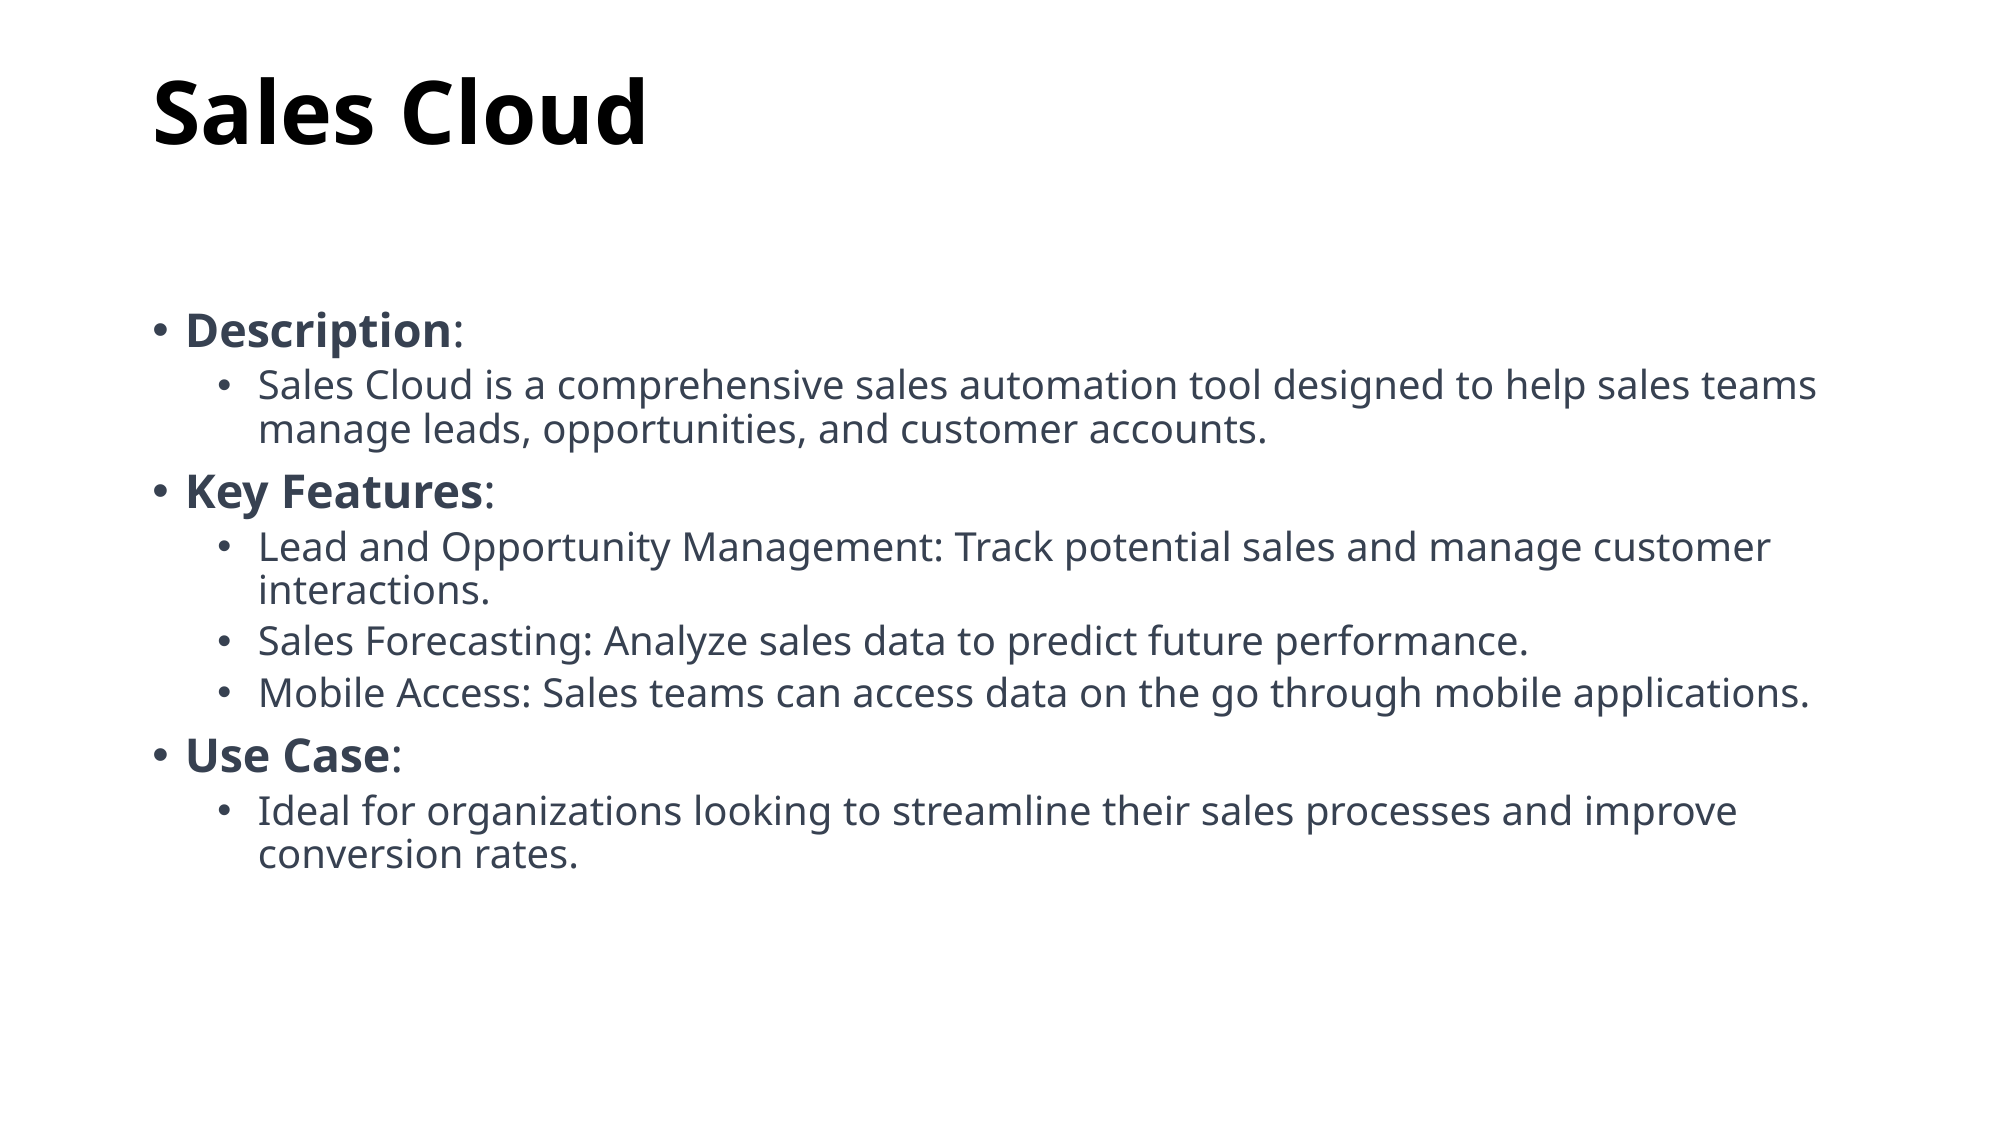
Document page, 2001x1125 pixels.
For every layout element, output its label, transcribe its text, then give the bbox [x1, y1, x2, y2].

title Sales Cloud [137, 59, 1863, 278]
list Description: Sales Cloud is a comprehensive sales automation tool designed to help sales teams manage leads, opportunities, and customer accounts. Key Features: Lead and Opportunity Management: Track potential sales and manage customer interactions. Sales Forecasting: Analyze sales data to predict future performance. Mobile Access: Sales teams can access data on the go through mobile applications. Use Case: Ideal for organizations looking to streamline their sales processes and improve conversion rates. [137, 299, 1863, 1014]
